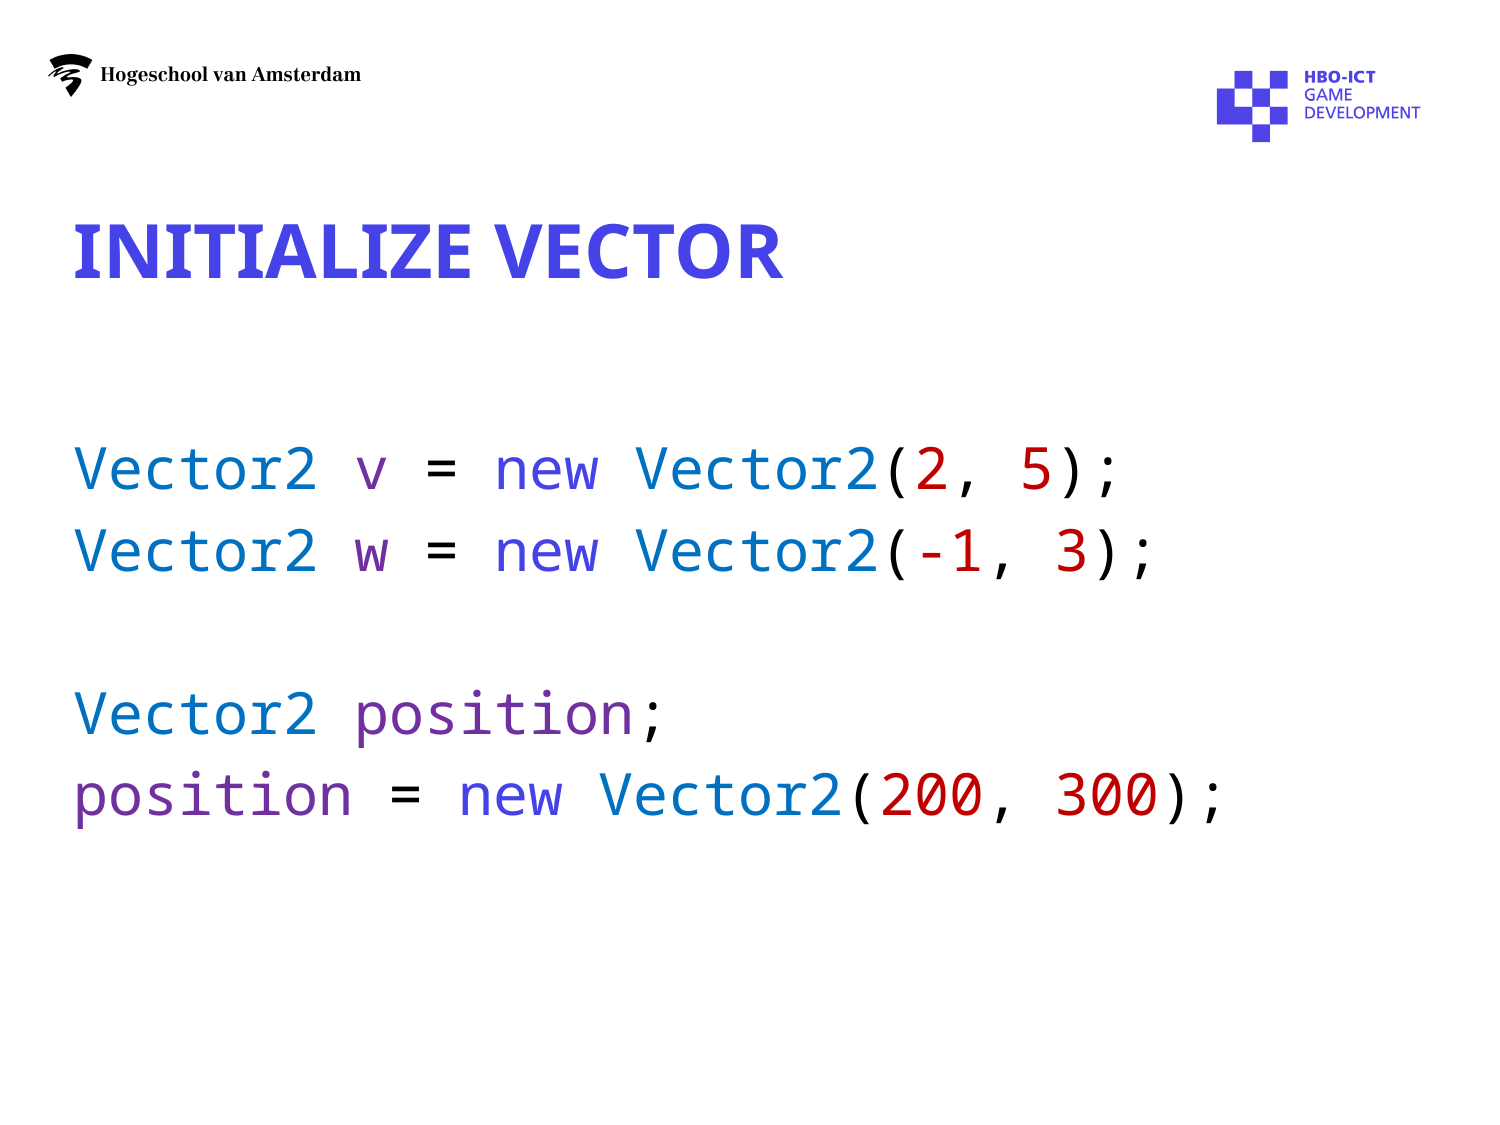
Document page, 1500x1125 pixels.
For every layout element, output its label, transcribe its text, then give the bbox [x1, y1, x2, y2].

list Vector2 v = new Vector2(2, 5); Vector2 w = new Vector2(-1, 3); Vector2 position; position = new Vector2(200, 300); [58, 342, 1410, 1006]
picture [1181, 35, 1447, 166]
title Initialize vector [59, 154, 1409, 342]
picture [48, 54, 361, 97]
